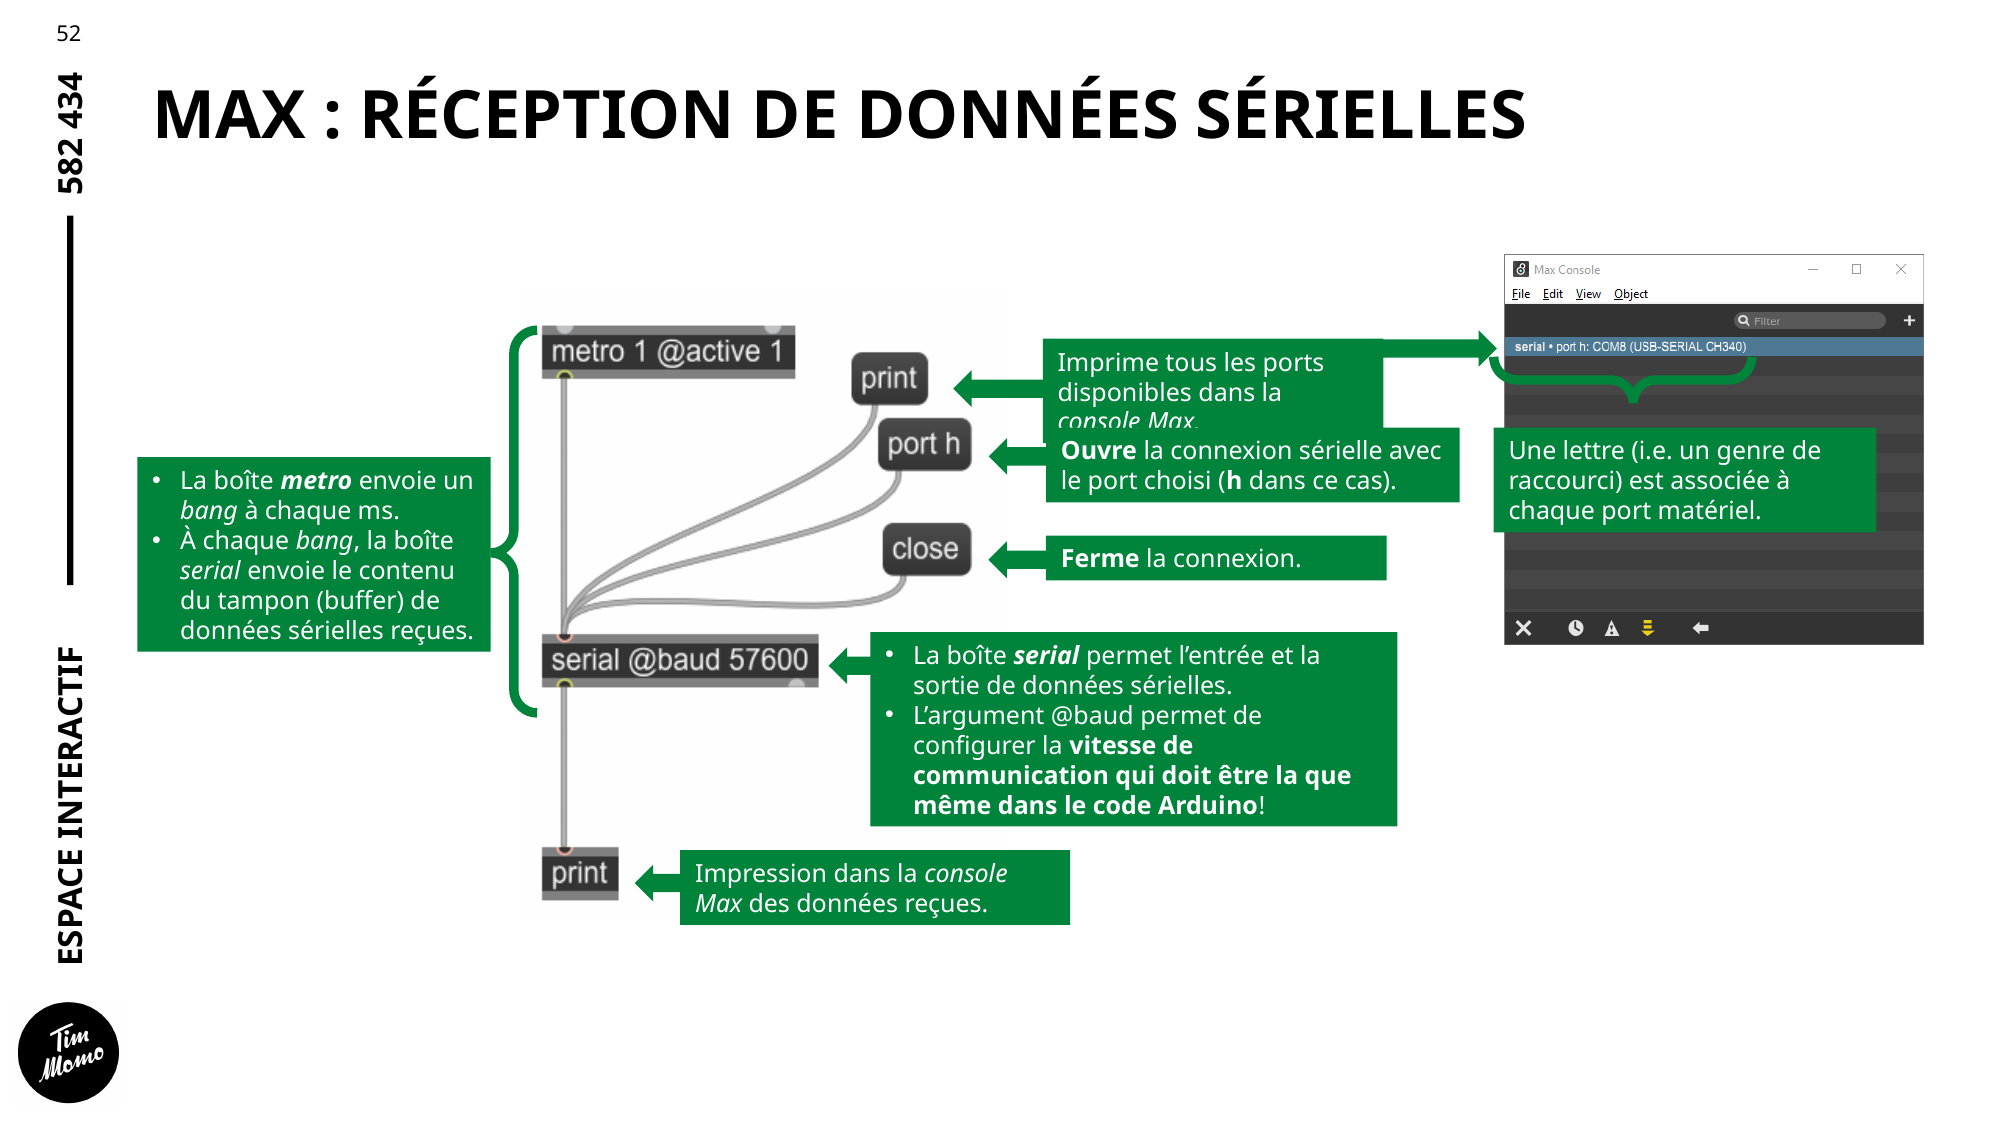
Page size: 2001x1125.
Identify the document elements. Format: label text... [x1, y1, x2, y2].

text_box [1005, 378, 1044, 399]
text_box [1385, 327, 1499, 370]
text_box [1005, 538, 1058, 581]
text_box Ouvre la connexion sérielle avec le port choisi (h dans ce cas). [1045, 427, 1461, 503]
text_box Imprime tous les ports disponibles dans la console Max. [1042, 338, 1385, 444]
picture [1504, 254, 1924, 645]
text_box La boîte metro envoie un bang à chaque ms. À chaque bang, la boîte serial envoie le contenu du tampon (buffer) de données sérielles reçues. [136, 456, 492, 653]
picture [15, 1000, 123, 1107]
picture [522, 293, 1005, 921]
text_box La boîte serial permet l’entrée et la sortie de données sérielles. L’argument @baud permet de configurer la vitesse de communication qui doit être la que même dans le code Arduino! [1005, 631, 1398, 827]
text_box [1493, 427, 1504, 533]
title MAX : RÉCEPTION DE DONNÉES SÉRIELLES [137, 59, 1863, 175]
text_box [1005, 435, 1058, 478]
text_box [490, 335, 522, 708]
text_box [1493, 356, 1504, 377]
text_box Ferme la connexion. [1045, 535, 1388, 581]
text_box Impression dans la console Max des données reçues. [679, 849, 1071, 926]
